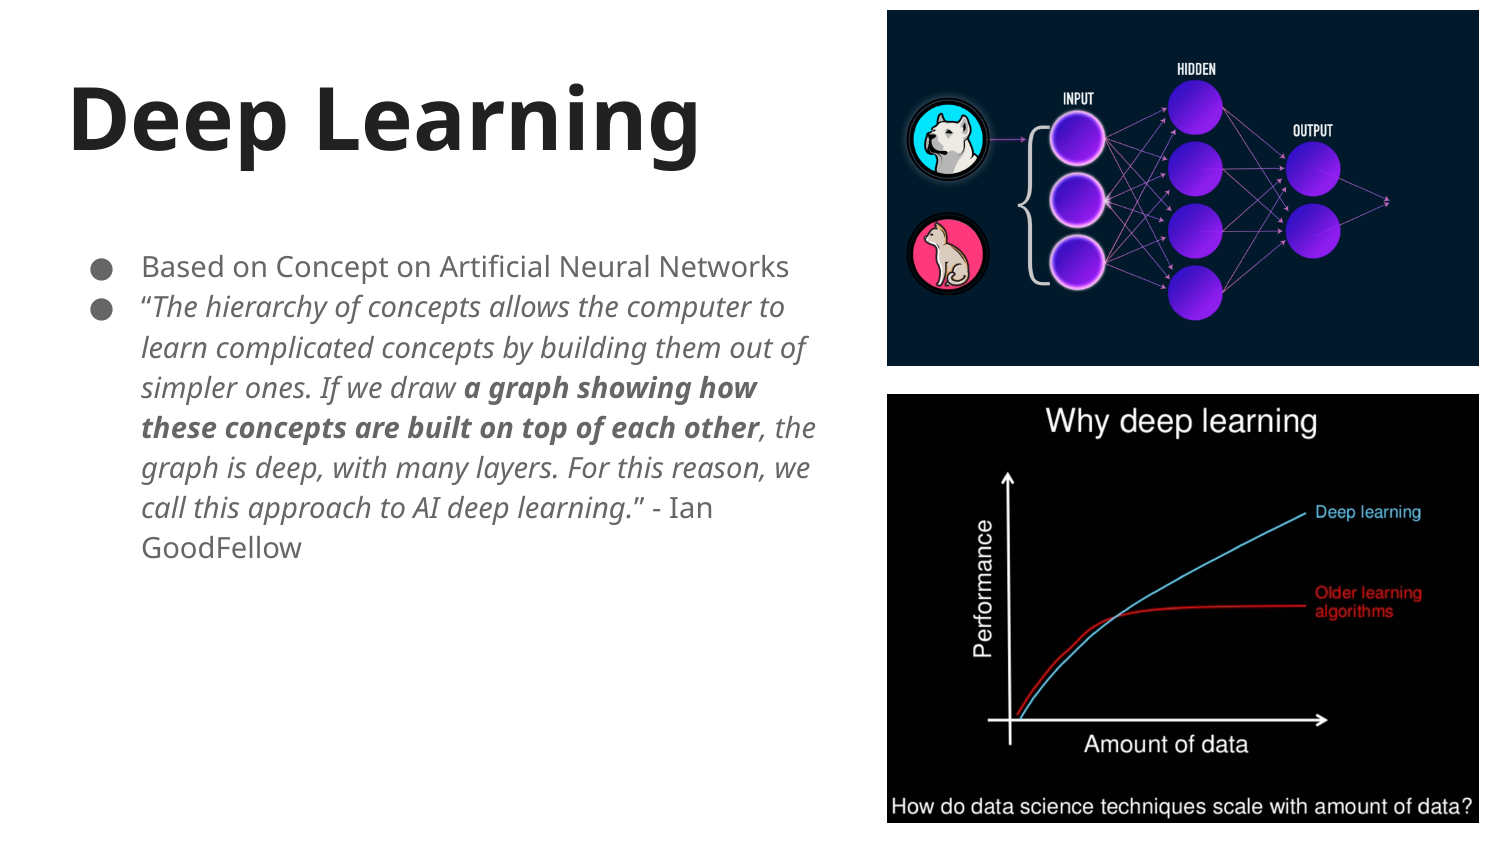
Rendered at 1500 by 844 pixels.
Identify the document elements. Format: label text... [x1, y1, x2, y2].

list Based on Concept on Artificial Neural Networks “The hierarchy of concepts allows the computer to learn complicated concepts by building them out of simpler ones. If we draw a graph showing how these concepts are built on top of each other, the graph is deep, with many layers. For this reason, we call this approach to AI deep learning.” - Ian GoodFellow [51, 228, 832, 777]
title Deep Learning [51, 48, 847, 180]
picture [887, 394, 1479, 824]
picture [887, 10, 1479, 366]
